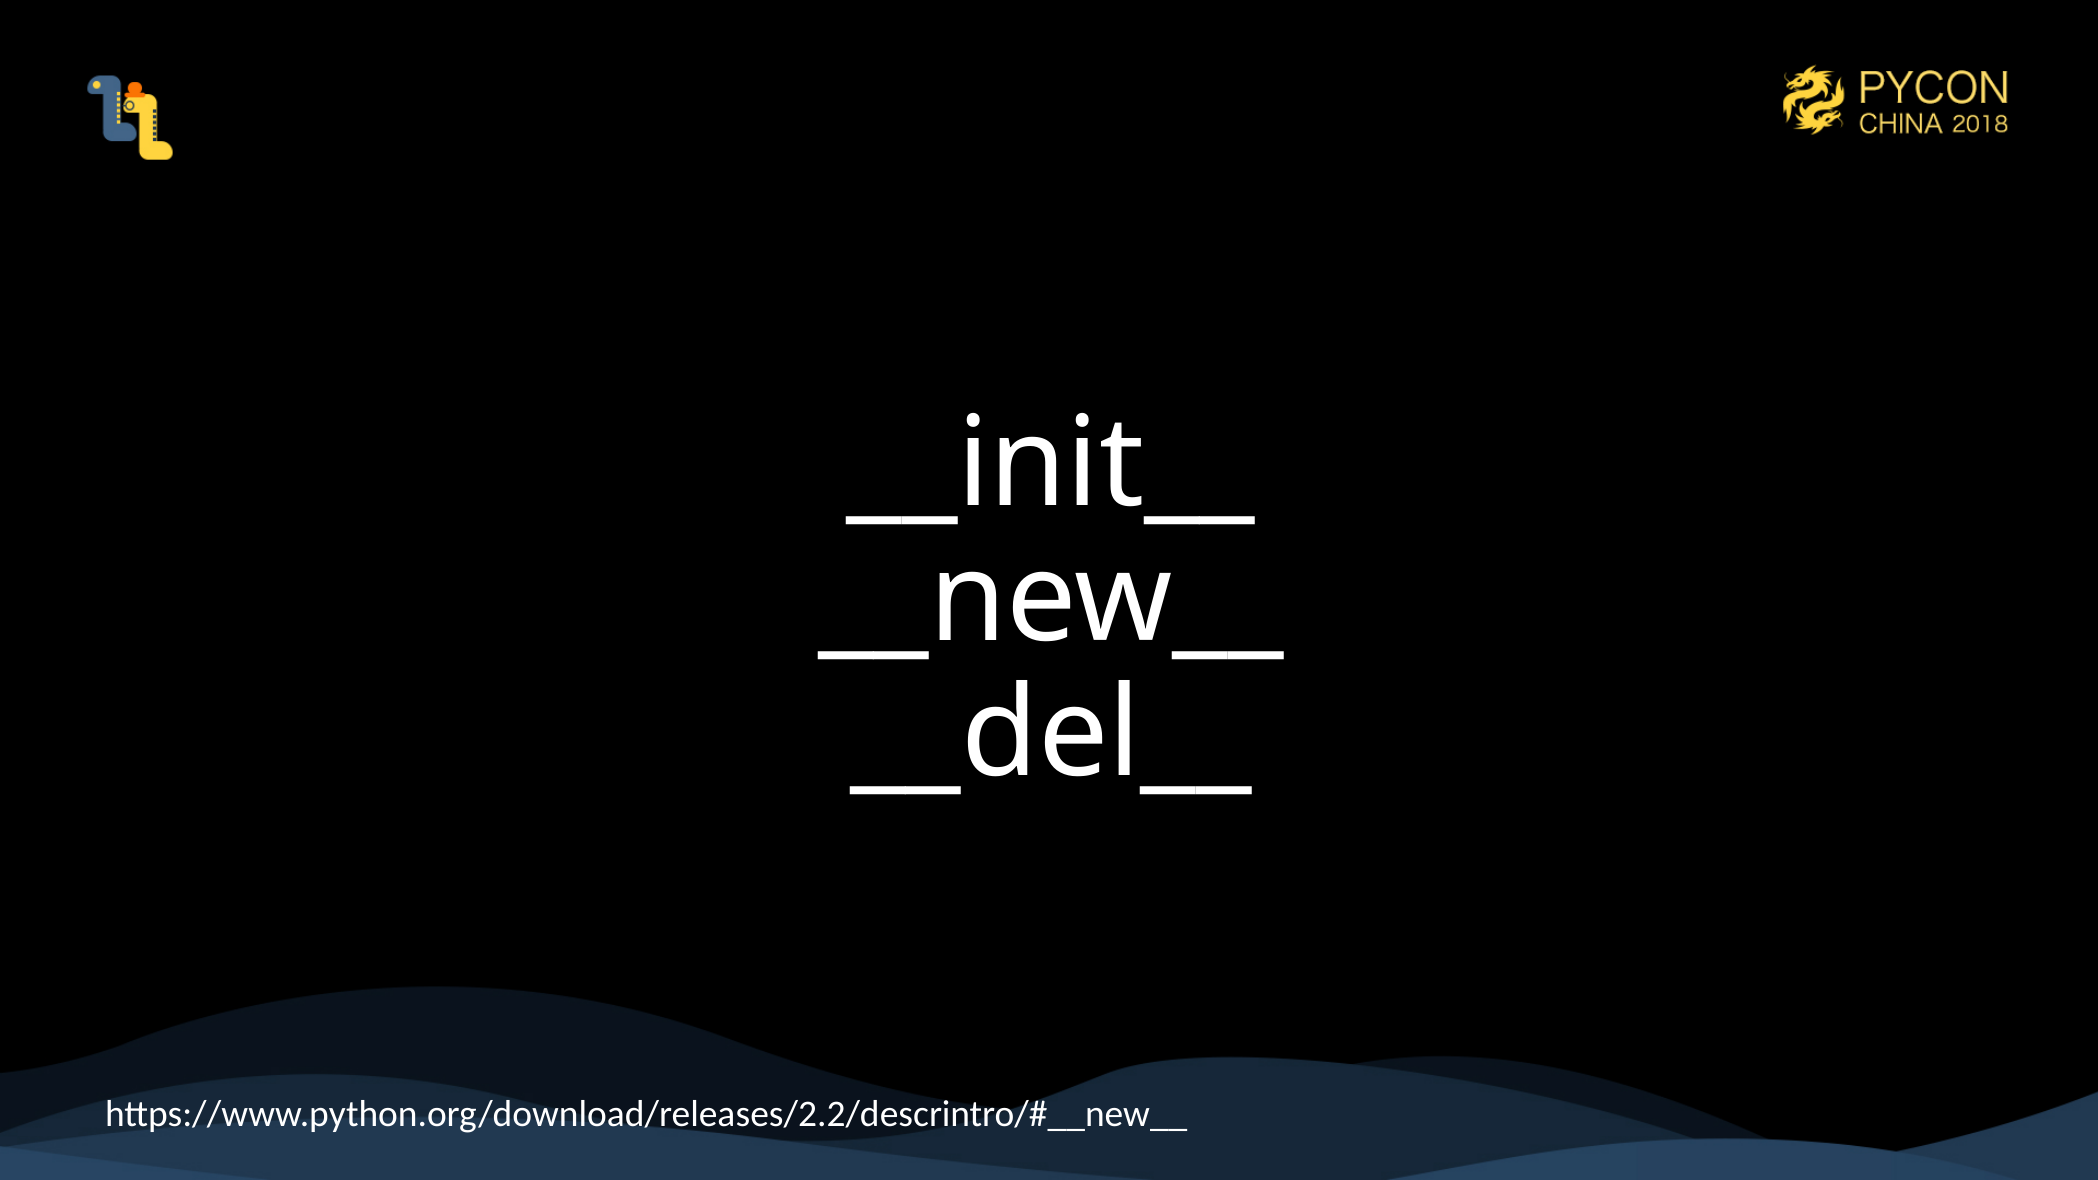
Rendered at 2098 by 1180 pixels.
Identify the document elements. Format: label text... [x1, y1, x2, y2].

text_box https://www.python.org/download/releases/2.2/descrintro/#__new__ [97, 1081, 1197, 1142]
title __init__ __new__ __del__ [397, 225, 1706, 975]
picture [0, 0, 2098, 1180]
